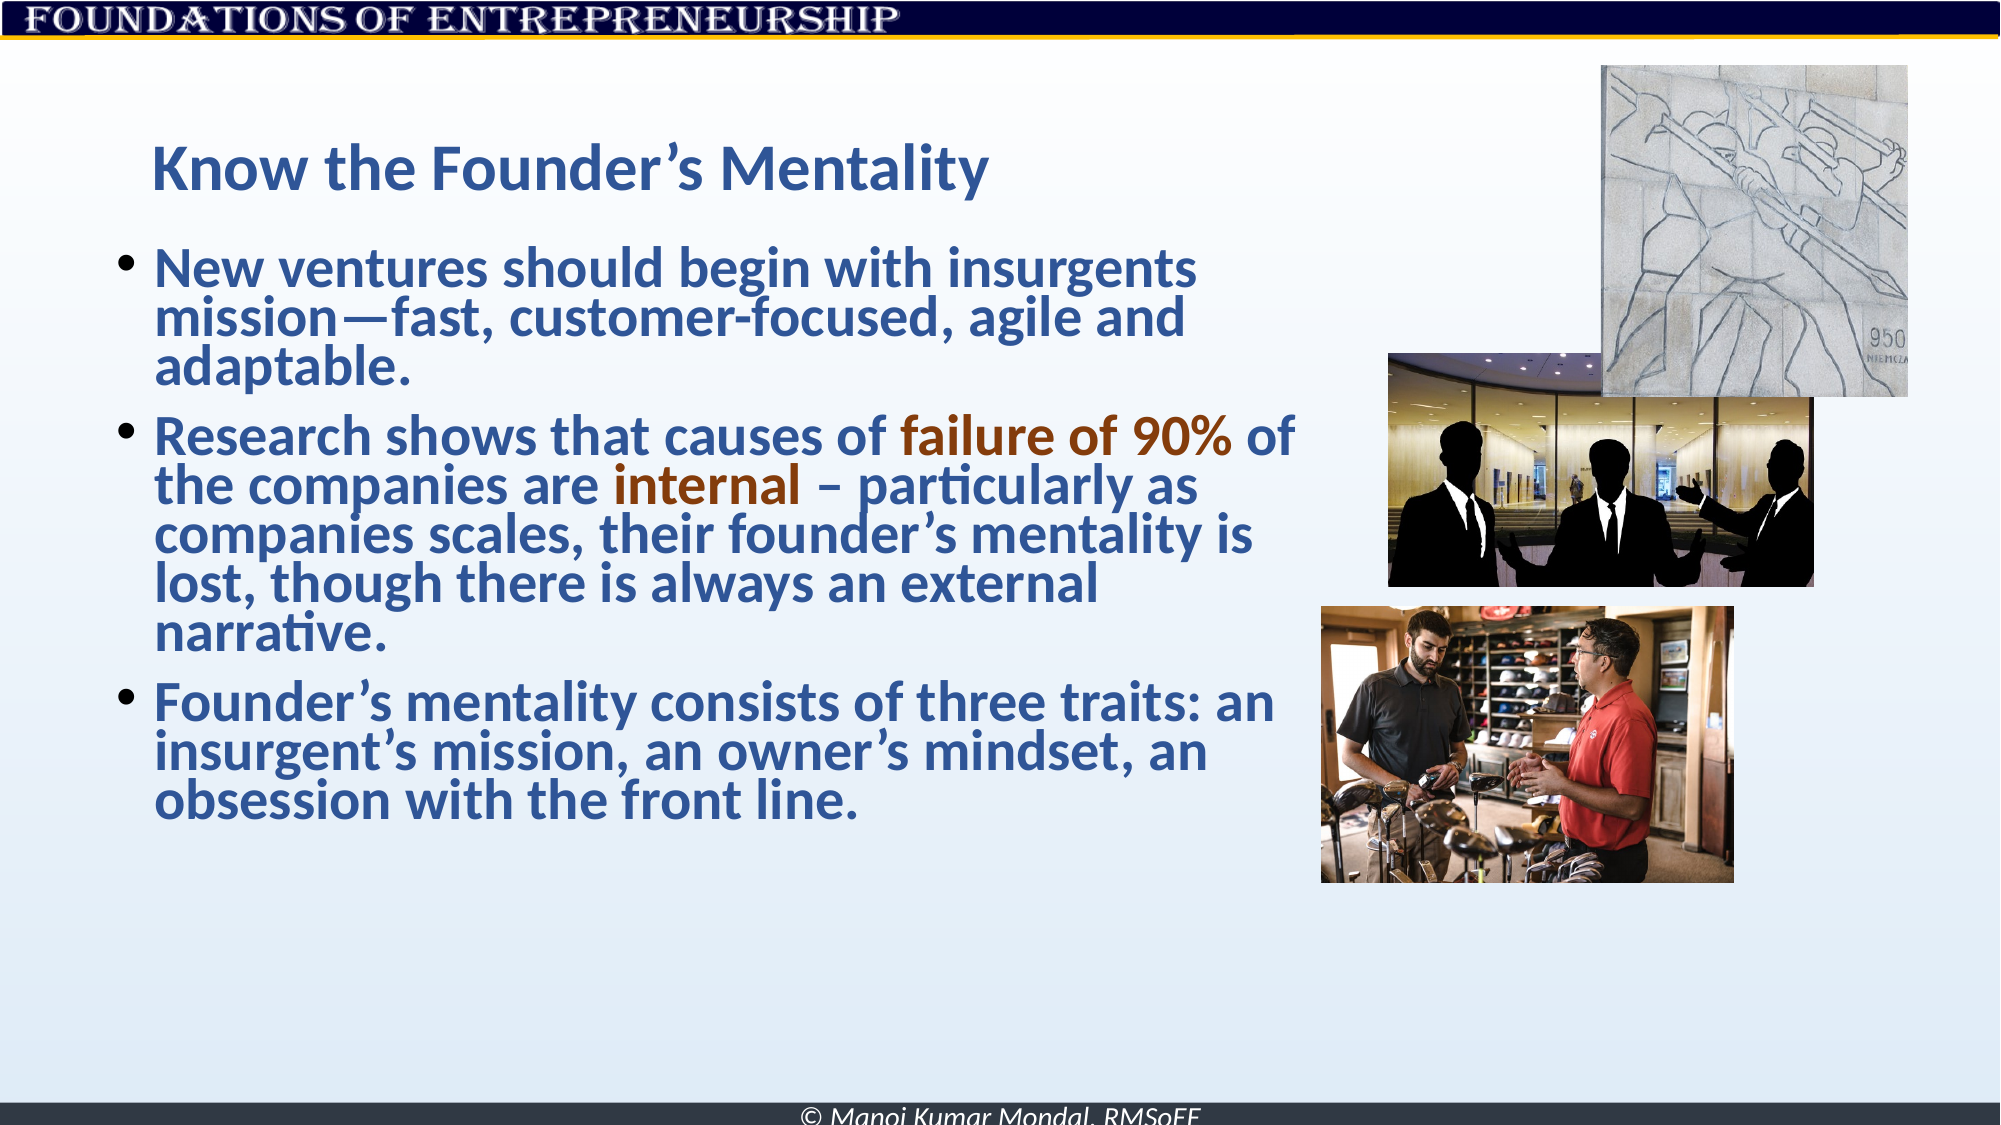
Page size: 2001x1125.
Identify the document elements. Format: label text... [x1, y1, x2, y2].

picture [1321, 606, 1734, 883]
title Know the Founder’s Mentality [137, 59, 1863, 278]
picture [1388, 65, 1908, 587]
picture [0, 0, 2000, 42]
list New ventures should begin with insurgents mission—fast, customer-focused, agile and adaptable. Research shows that causes of failure of 90% of the companies are internal – particularly as companies scales, their founder’s mentality is lost, though there is always an external narrative. Founder’s mentality consists of three traits: an insurgent’s mission, an owner’s mindset, an obsession with the front line. [101, 241, 1343, 856]
